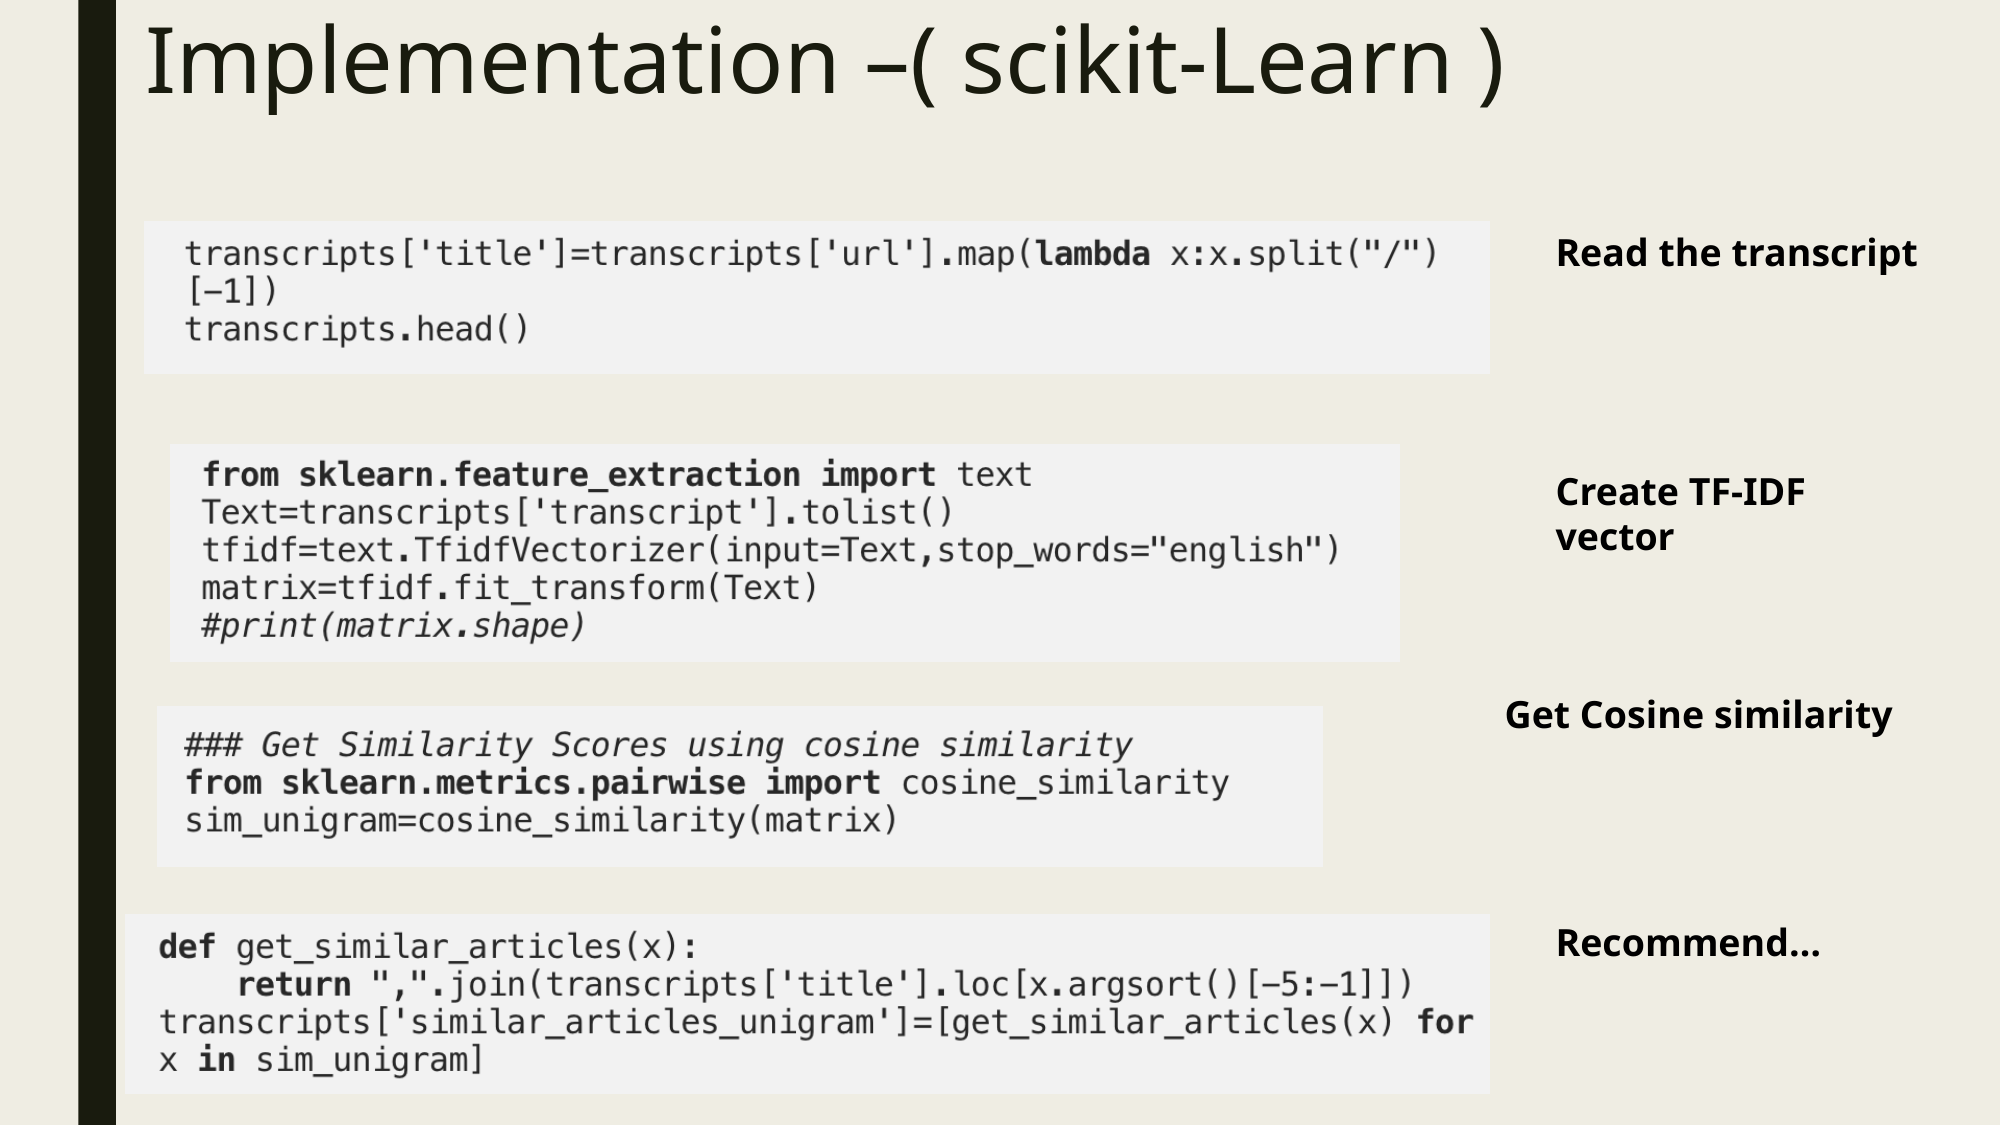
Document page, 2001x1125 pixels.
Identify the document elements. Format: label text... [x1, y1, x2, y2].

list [170, 445, 1400, 662]
text_box Recommend… [1540, 911, 1946, 971]
text_box Create TF-IDF vector [1540, 460, 1911, 566]
title Implementation –( scikit-Learn ) [130, 8, 1706, 252]
text_box Read the transcript [1540, 221, 2000, 282]
text_box Get Cosine similarity [1489, 683, 2000, 744]
picture [144, 221, 1490, 374]
picture [125, 914, 1490, 1094]
picture [157, 706, 1323, 867]
